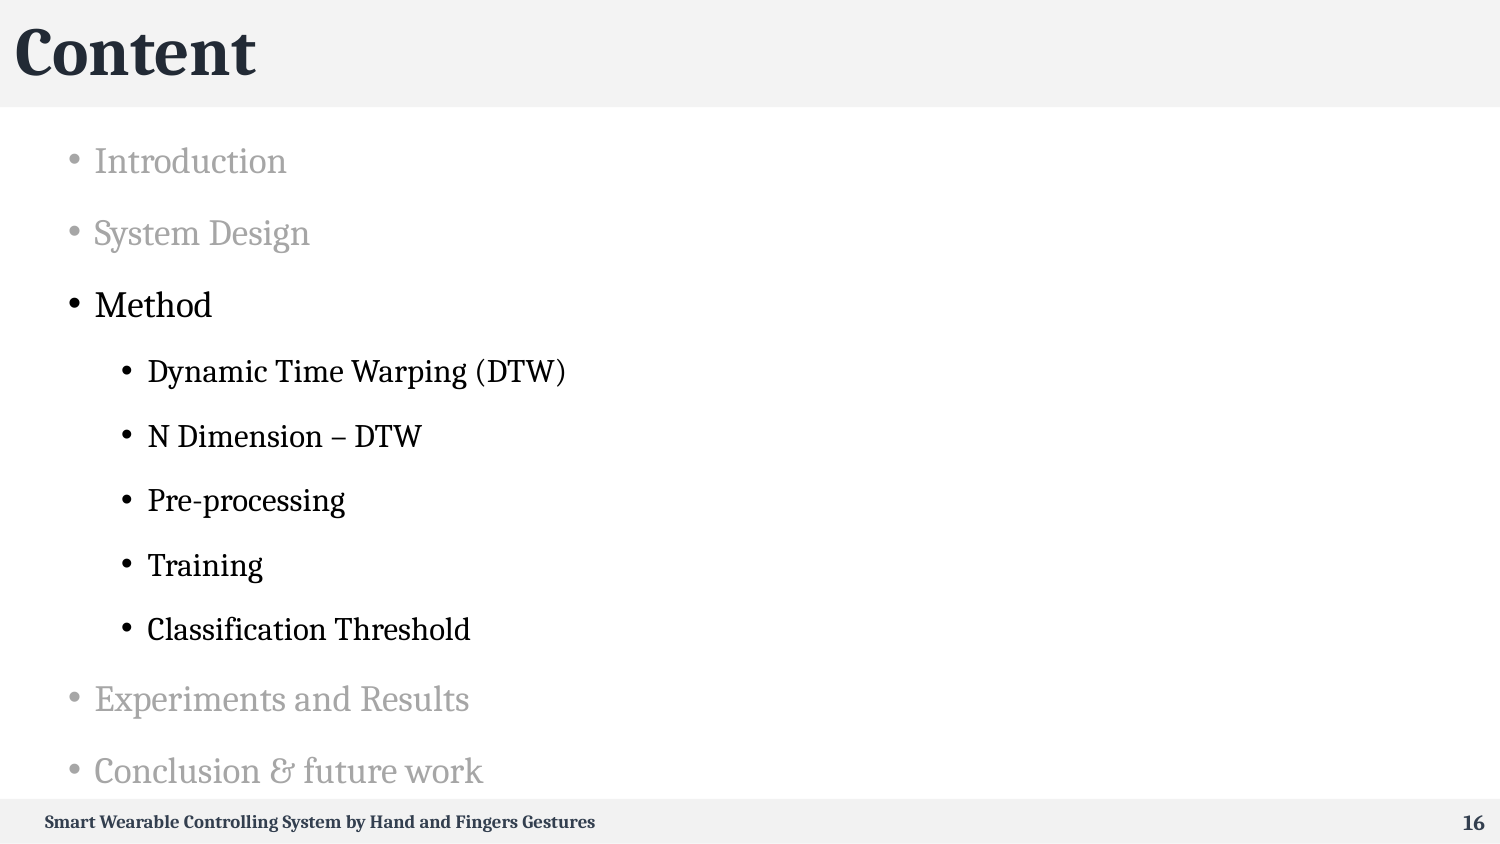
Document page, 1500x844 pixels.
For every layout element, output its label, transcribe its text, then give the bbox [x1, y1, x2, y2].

list Introduction System Design Method Dynamic Time Warping (DTW) N Dimension – DTW Pre-processing Training Classification Threshold Experiments and Results Conclusion & future work [0, 107, 1500, 799]
slide_number 16 [1162, 798, 1500, 844]
title Content [0, 0, 1500, 107]
footer Smart Wearable Controlling System by Hand and Fingers Gestures [0, 798, 641, 844]
